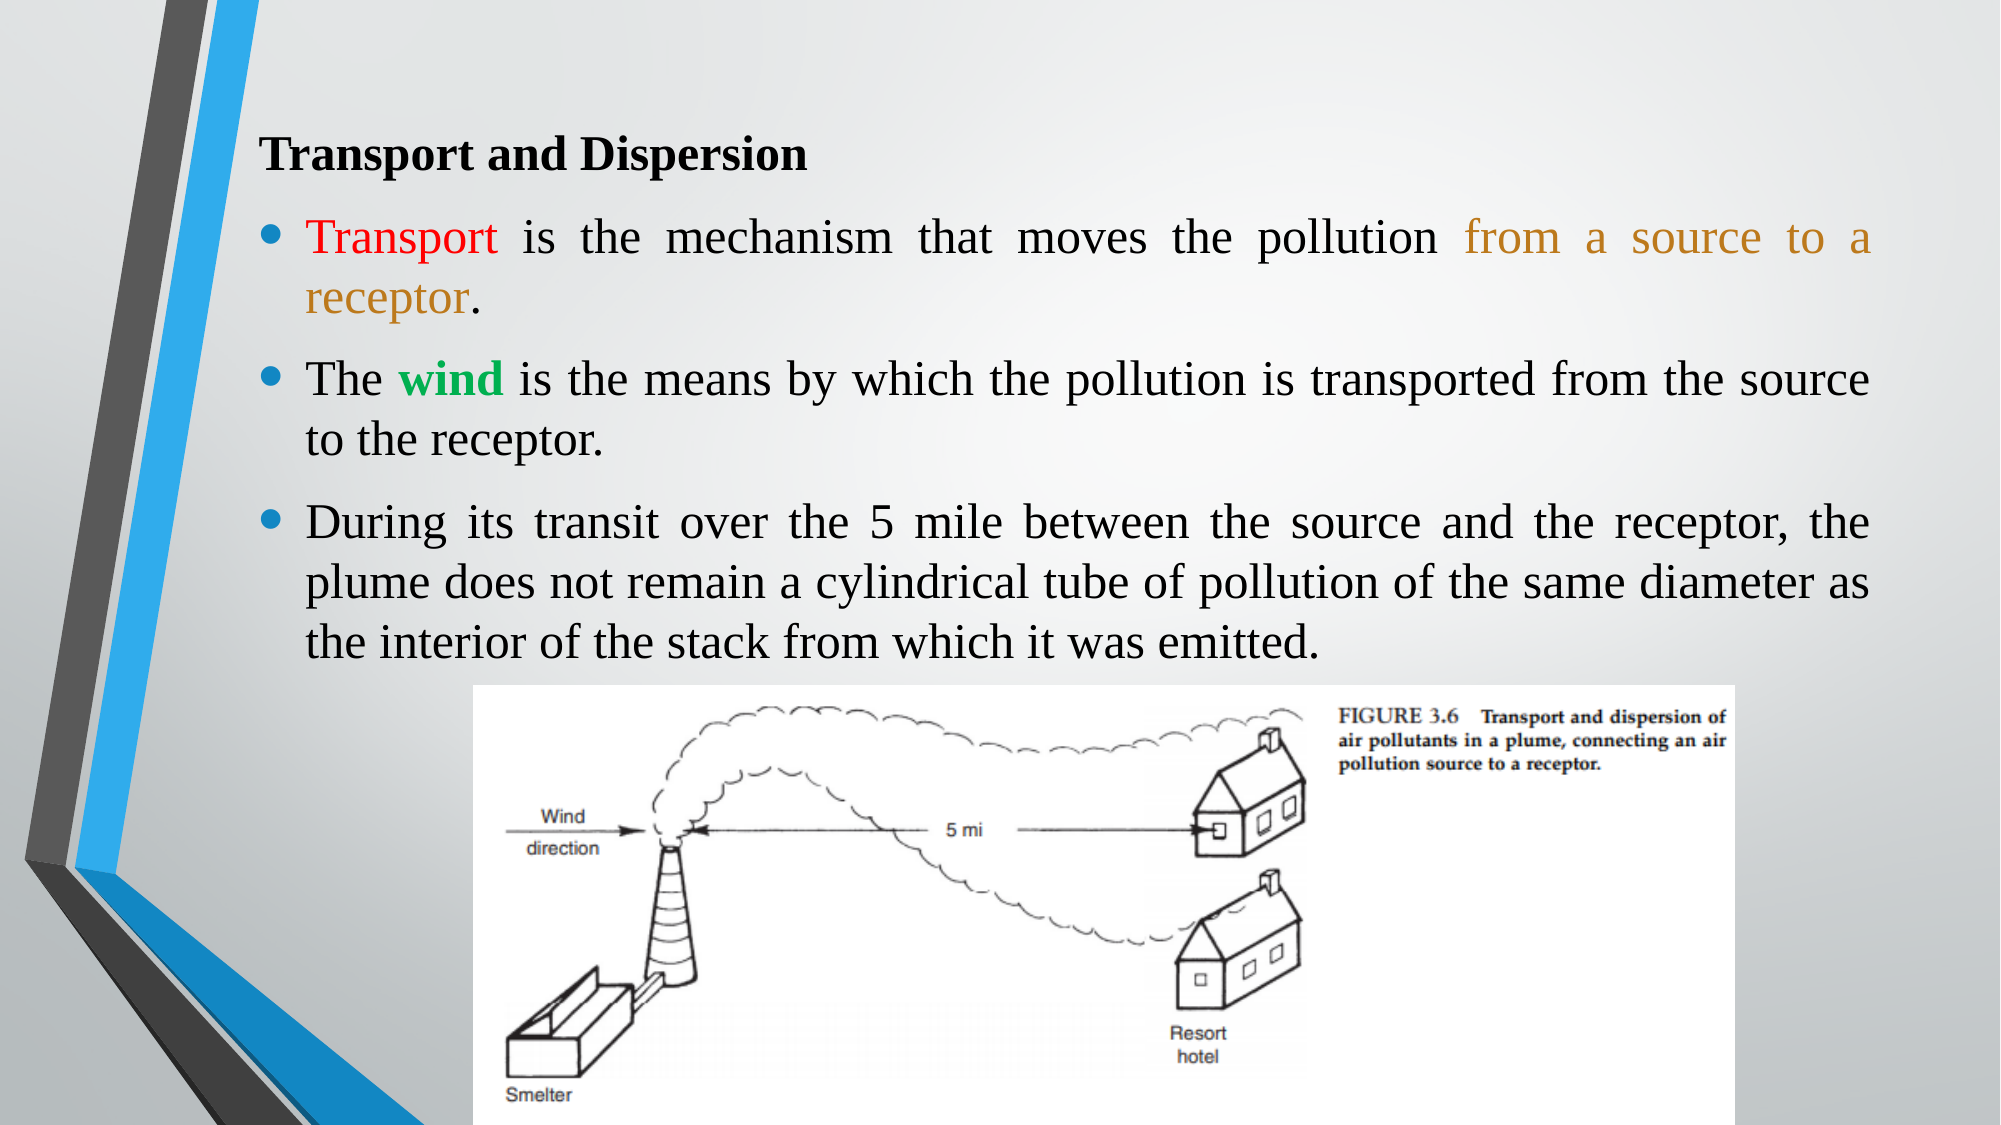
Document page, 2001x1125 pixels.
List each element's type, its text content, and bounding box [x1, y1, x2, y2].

picture [473, 684, 1736, 1125]
list Transport and Dispersion Transport is the mechanism that moves the pollution from a source to a receptor. The wind is the means by which the pollution is transported from the source to the receptor. During its transit over the 5 mile between the source and the receptor, the plume does not remain a cylindrical tube of pollution of the same diameter as the interior of the stack from which it was emitted. [243, 65, 1887, 806]
